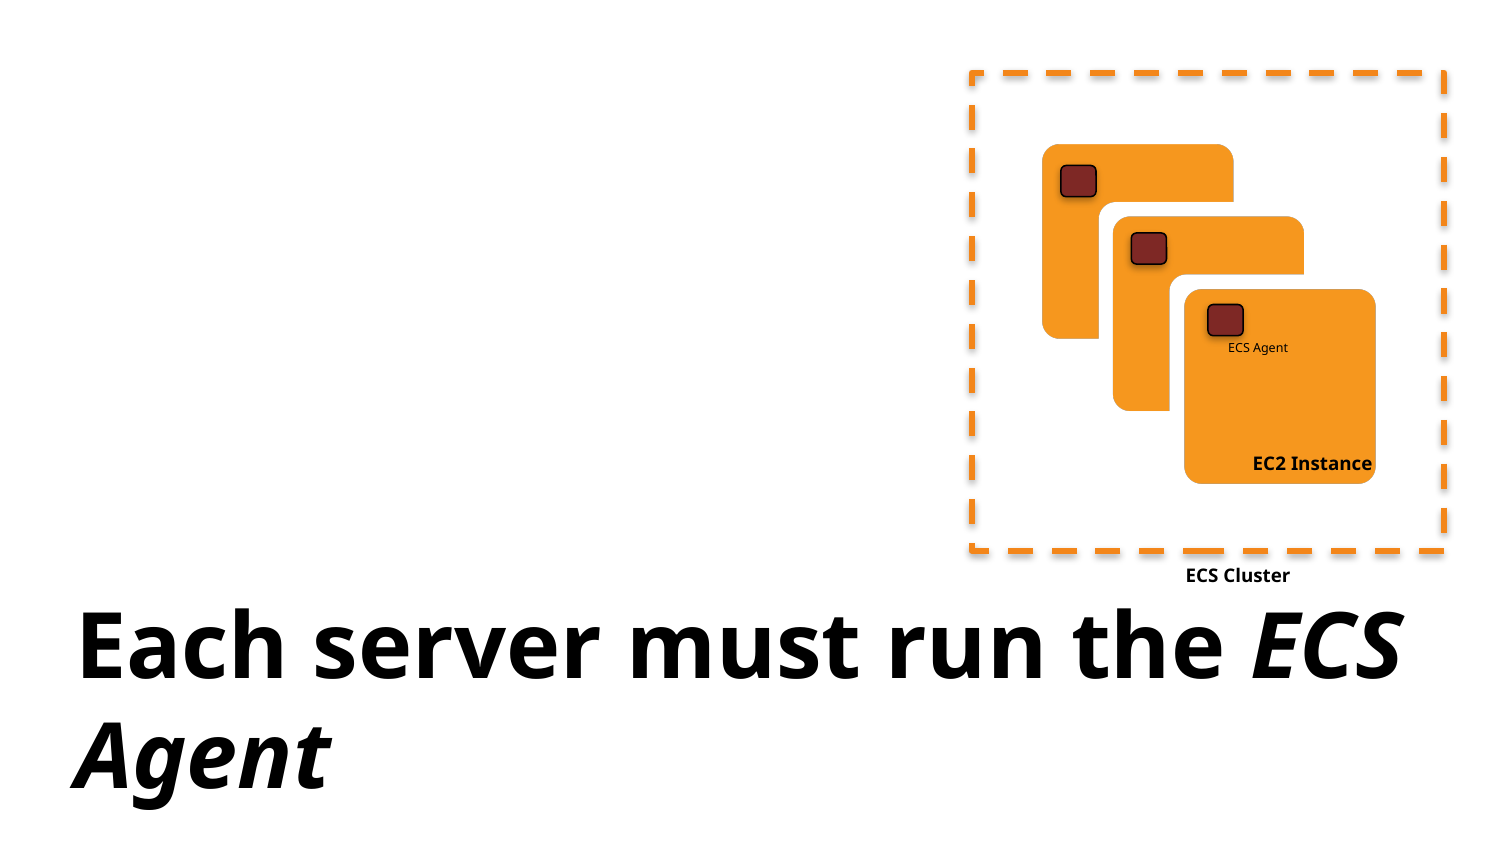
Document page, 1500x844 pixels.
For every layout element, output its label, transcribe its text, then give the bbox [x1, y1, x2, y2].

text_box [971, 72, 1445, 552]
text_box Each server must run the ECS Agent [0, 550, 1500, 844]
text_box ECS Cluster [1118, 550, 1298, 601]
picture [1008, 114, 1408, 513]
